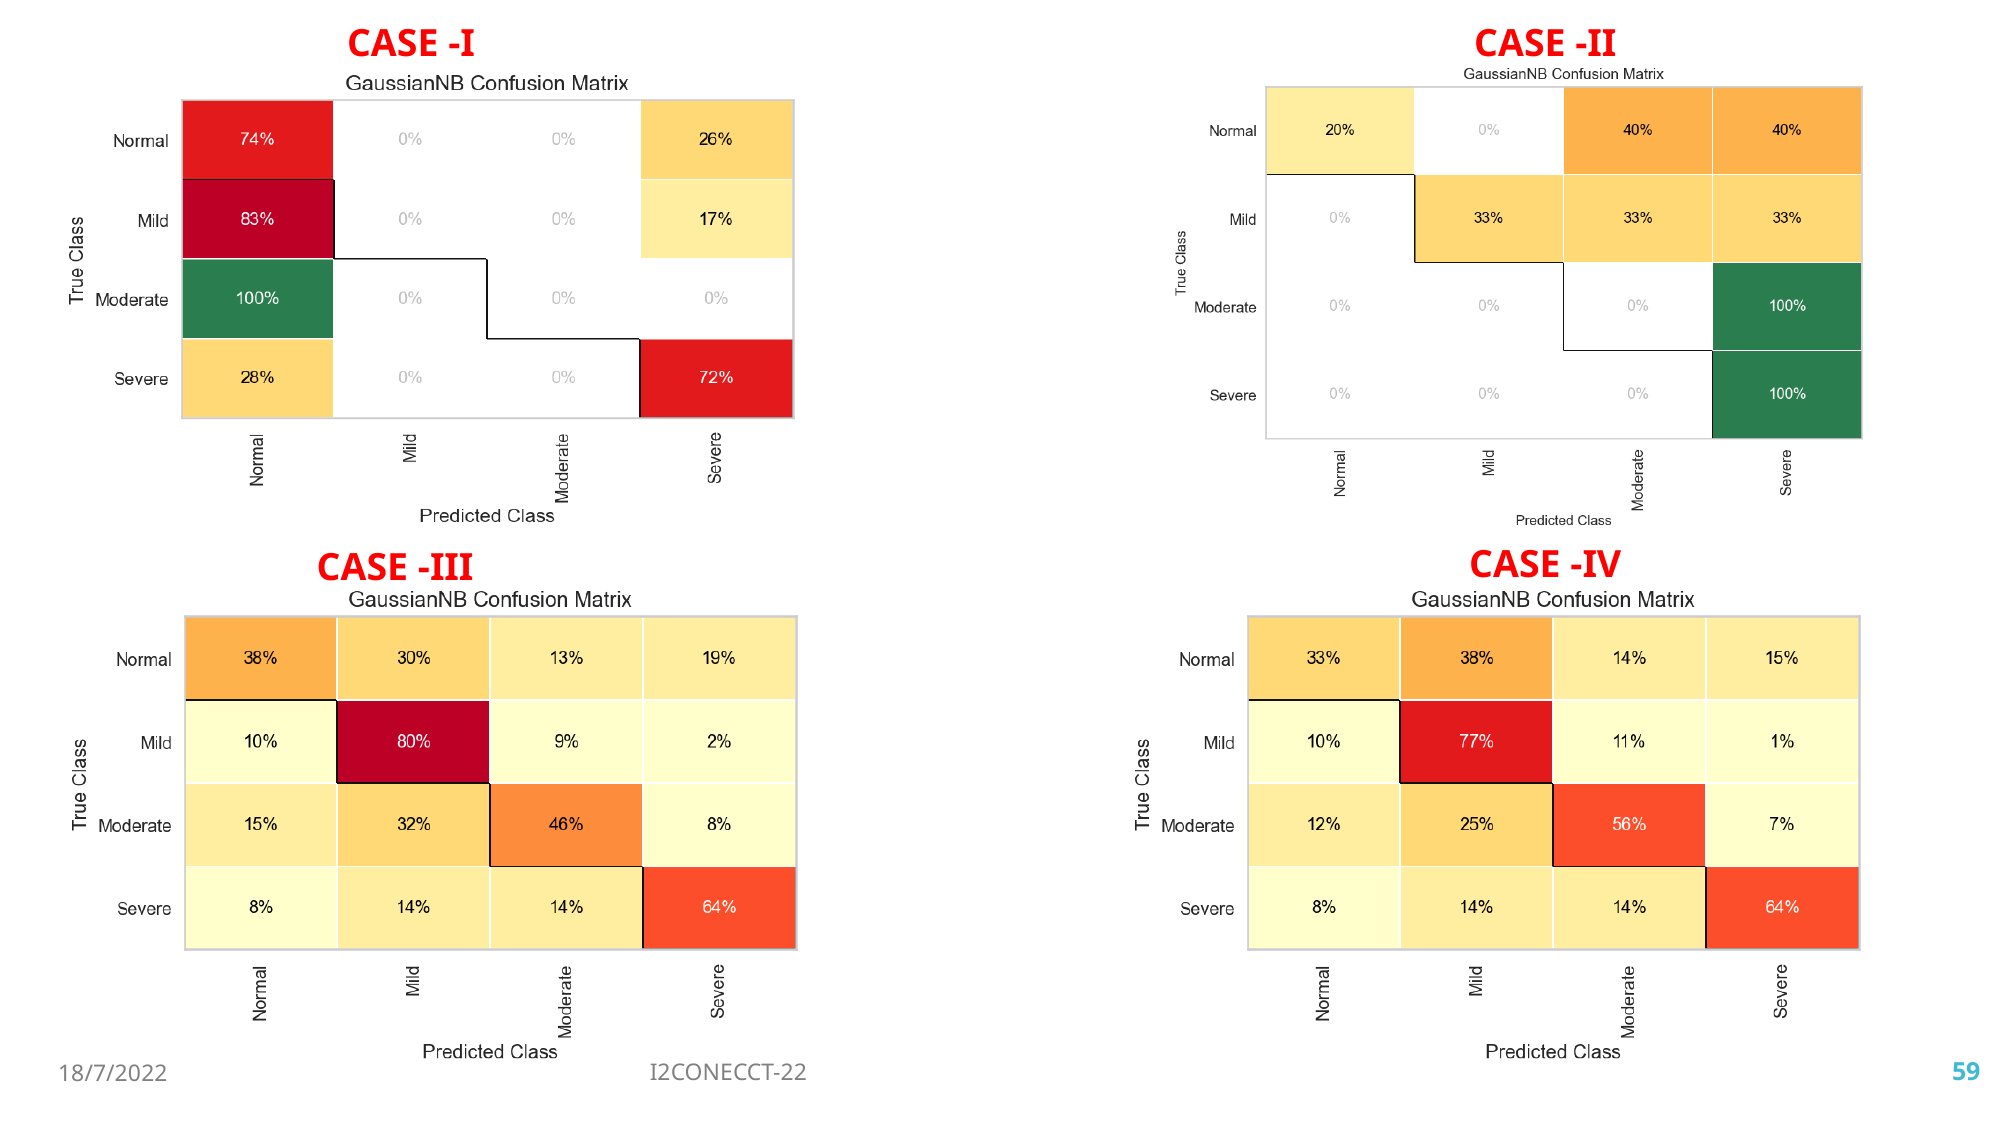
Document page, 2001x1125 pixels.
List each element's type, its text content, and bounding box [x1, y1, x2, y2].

text_box CASE -IV [1045, 532, 2000, 592]
text_box CASE -I [0, 11, 912, 72]
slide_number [43, 1042, 493, 1103]
picture [59, 577, 807, 1073]
picture [57, 63, 805, 536]
footer I2CONECCT-22 [634, 1042, 1605, 1103]
text_box CASE -III [0, 535, 896, 596]
slide_number 59 [1744, 1042, 1996, 1103]
text_box CASE -II [1045, 11, 2000, 72]
picture [1166, 58, 1871, 536]
picture [1123, 577, 1871, 1073]
